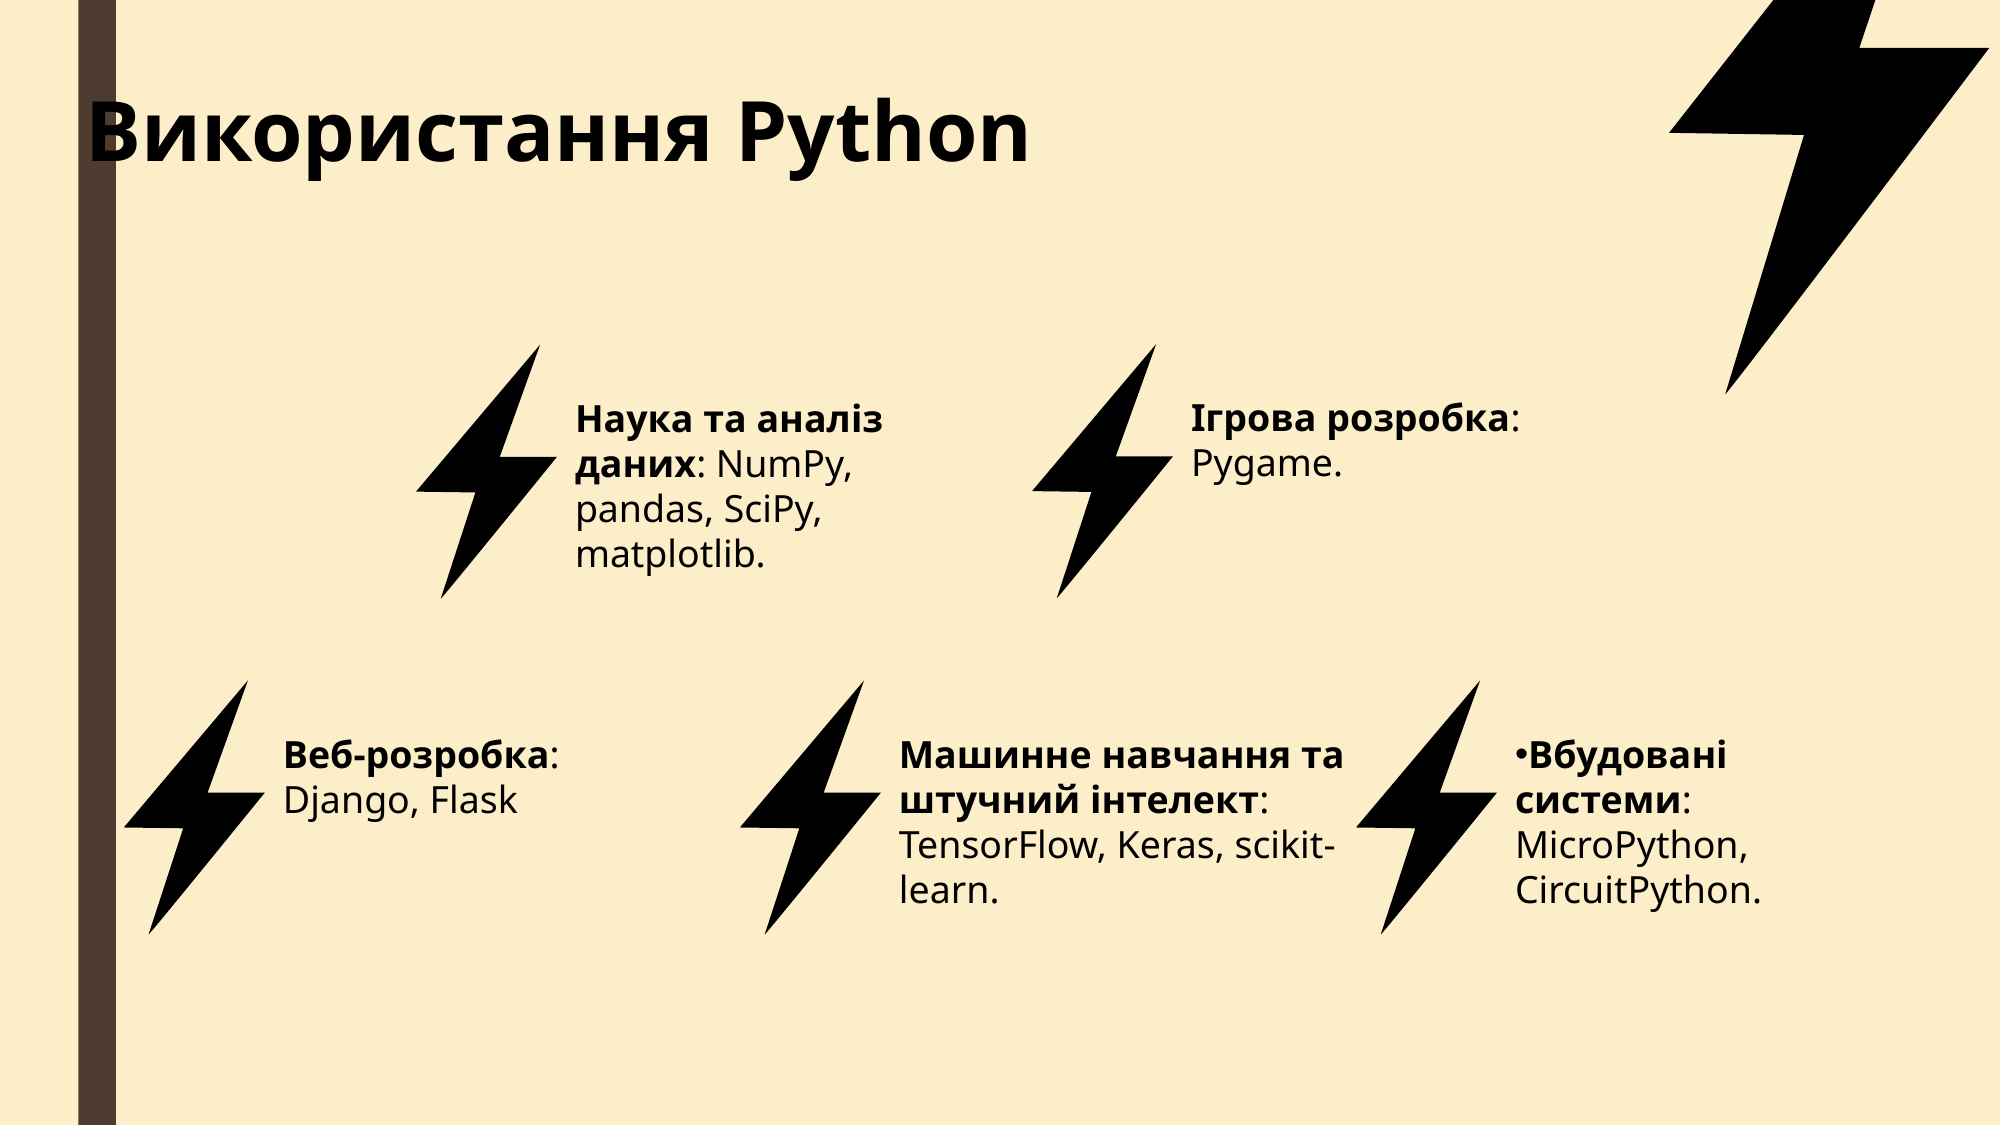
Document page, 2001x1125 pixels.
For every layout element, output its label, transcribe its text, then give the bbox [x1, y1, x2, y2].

text_box [123, 680, 265, 935]
text_box [415, 344, 558, 599]
text_box Вбудовані системи: MicroPython, CircuitPython. [1512, 728, 1811, 914]
text_box [1032, 344, 1174, 599]
text_box Ігрова розробка: Pygame. [1188, 391, 1603, 487]
text_box Веб-розробка: Django, Flask [280, 728, 695, 824]
text_box Машинне навчання та штучний інтелект: TensorFlow, Keras, scikit-learn. [896, 728, 1359, 914]
text_box [739, 680, 881, 935]
text_box Використання Python [85, 77, 1033, 178]
text_box [1355, 680, 1497, 935]
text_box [1669, 0, 1990, 395]
text_box Наука та аналіз даних: NumPy, pandas, SciPy, matplotlib. [572, 392, 981, 578]
